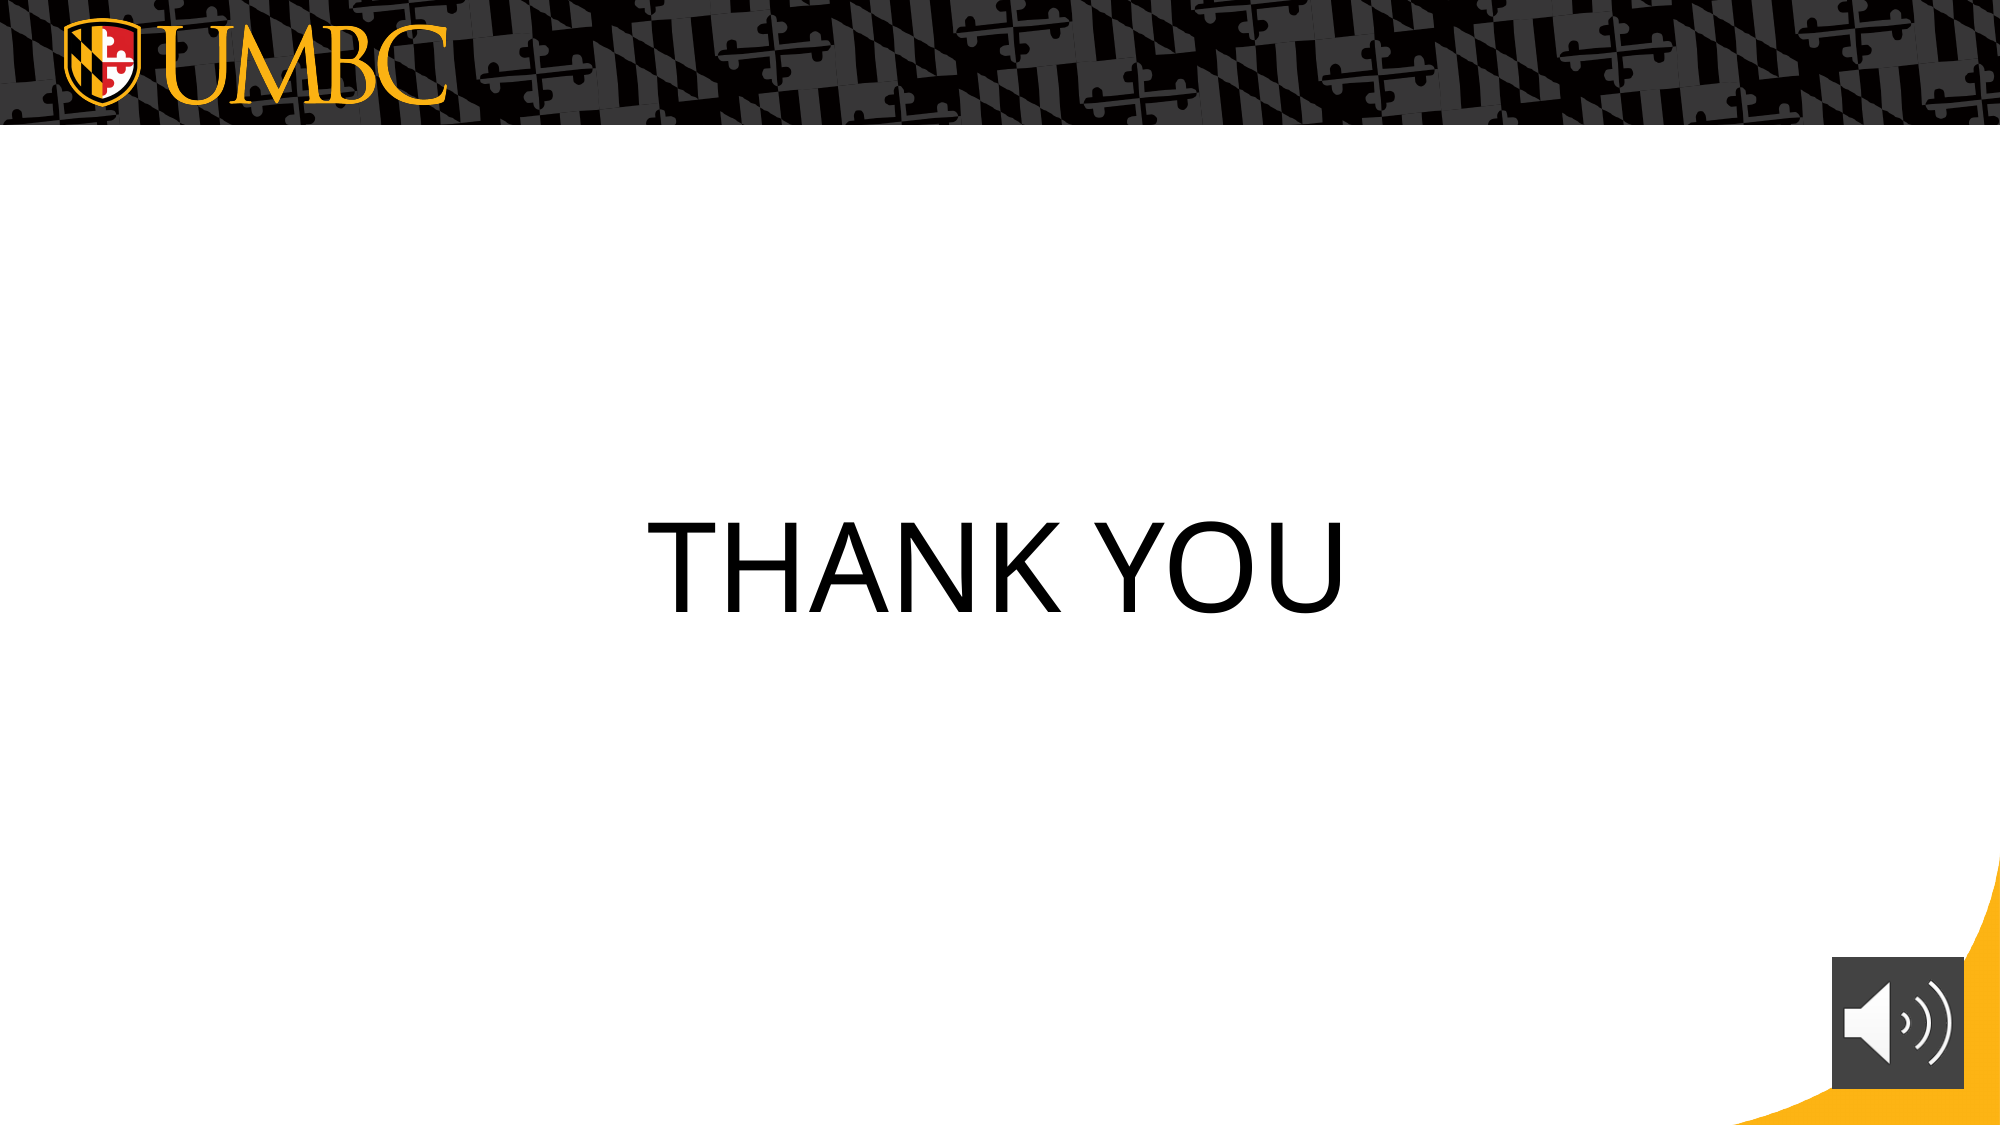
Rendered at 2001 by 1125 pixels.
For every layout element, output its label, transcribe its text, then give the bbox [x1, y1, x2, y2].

title THANK YOU [99, 492, 1900, 633]
picture [1732, 853, 2000, 1125]
picture [0, 0, 2000, 125]
